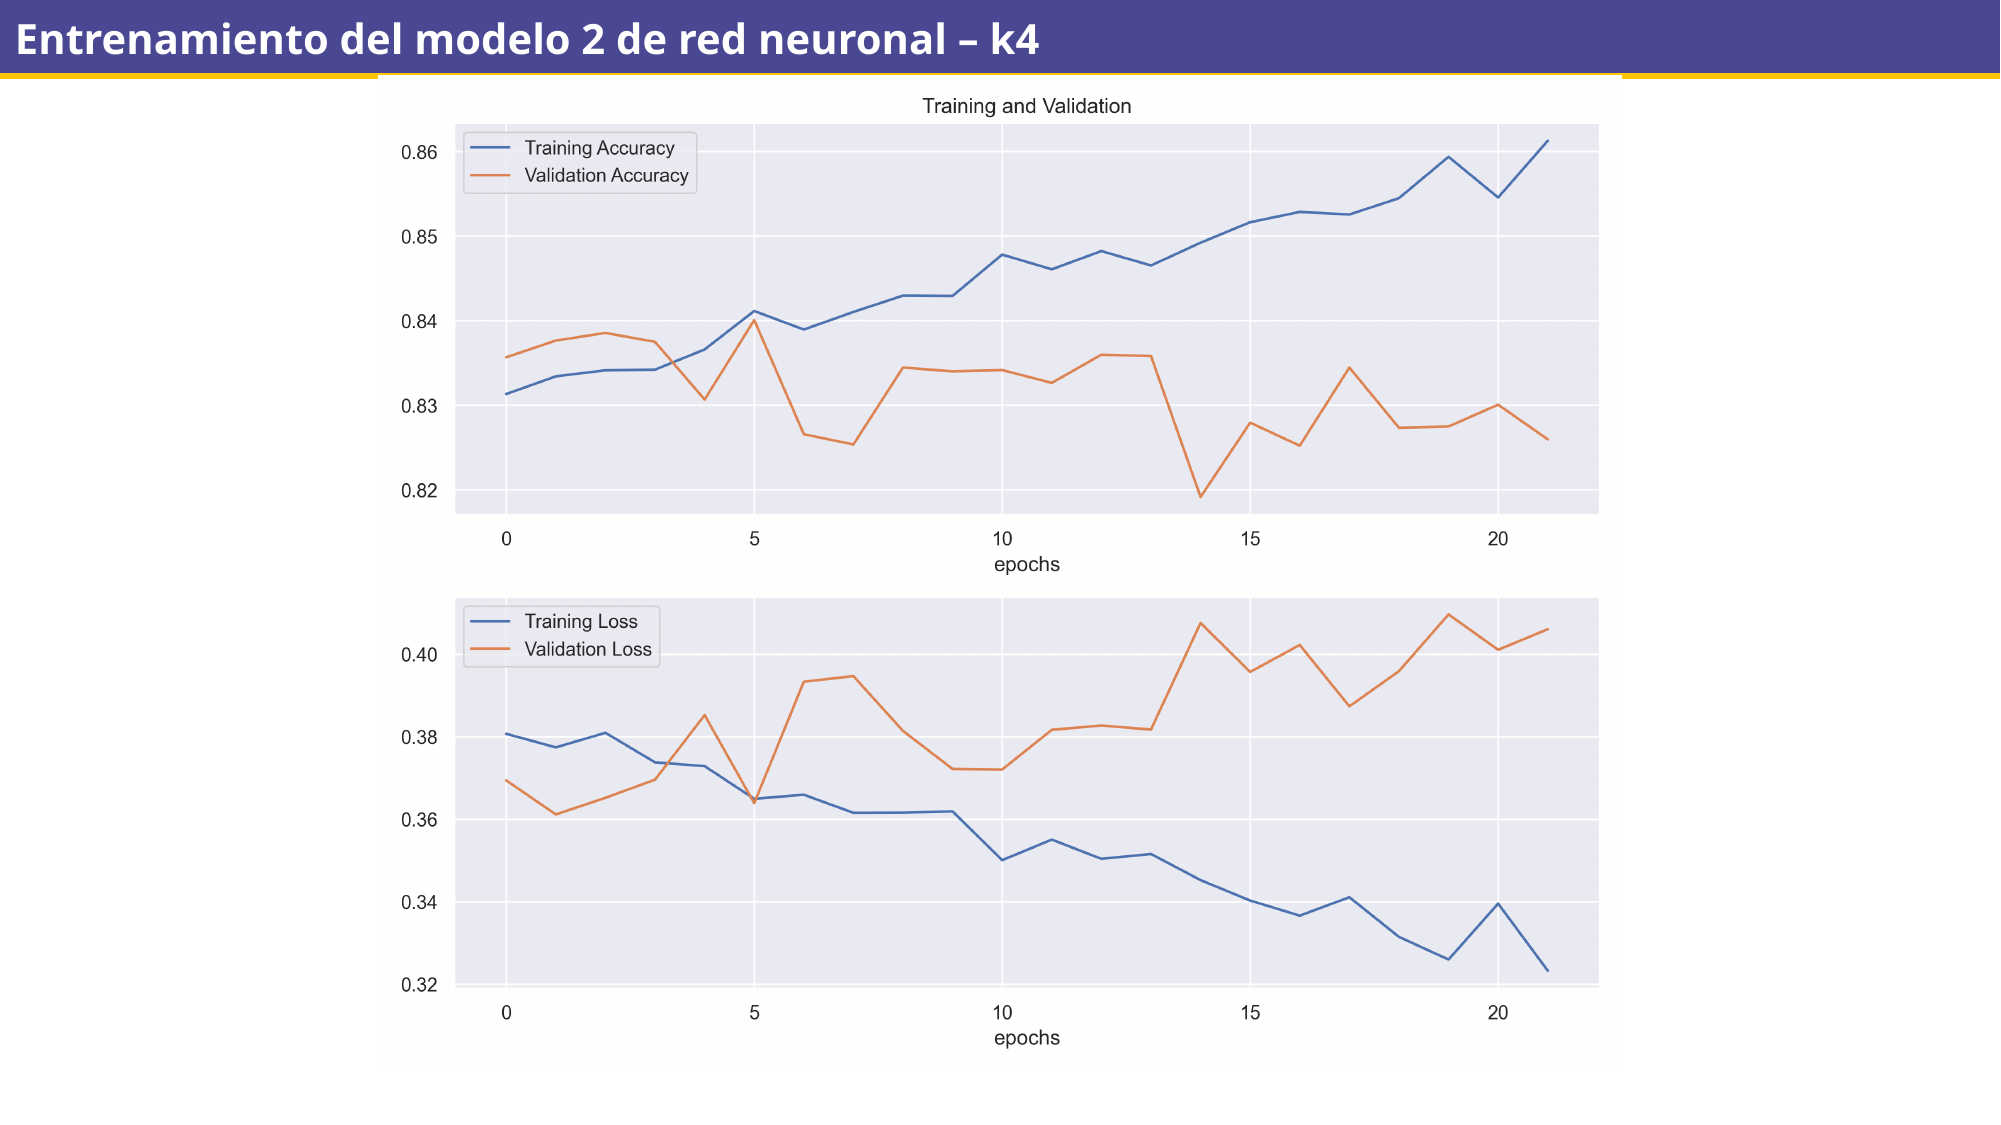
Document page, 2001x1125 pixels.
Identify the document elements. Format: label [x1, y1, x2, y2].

picture [378, 75, 1622, 1070]
text_box [0, 0, 2000, 76]
